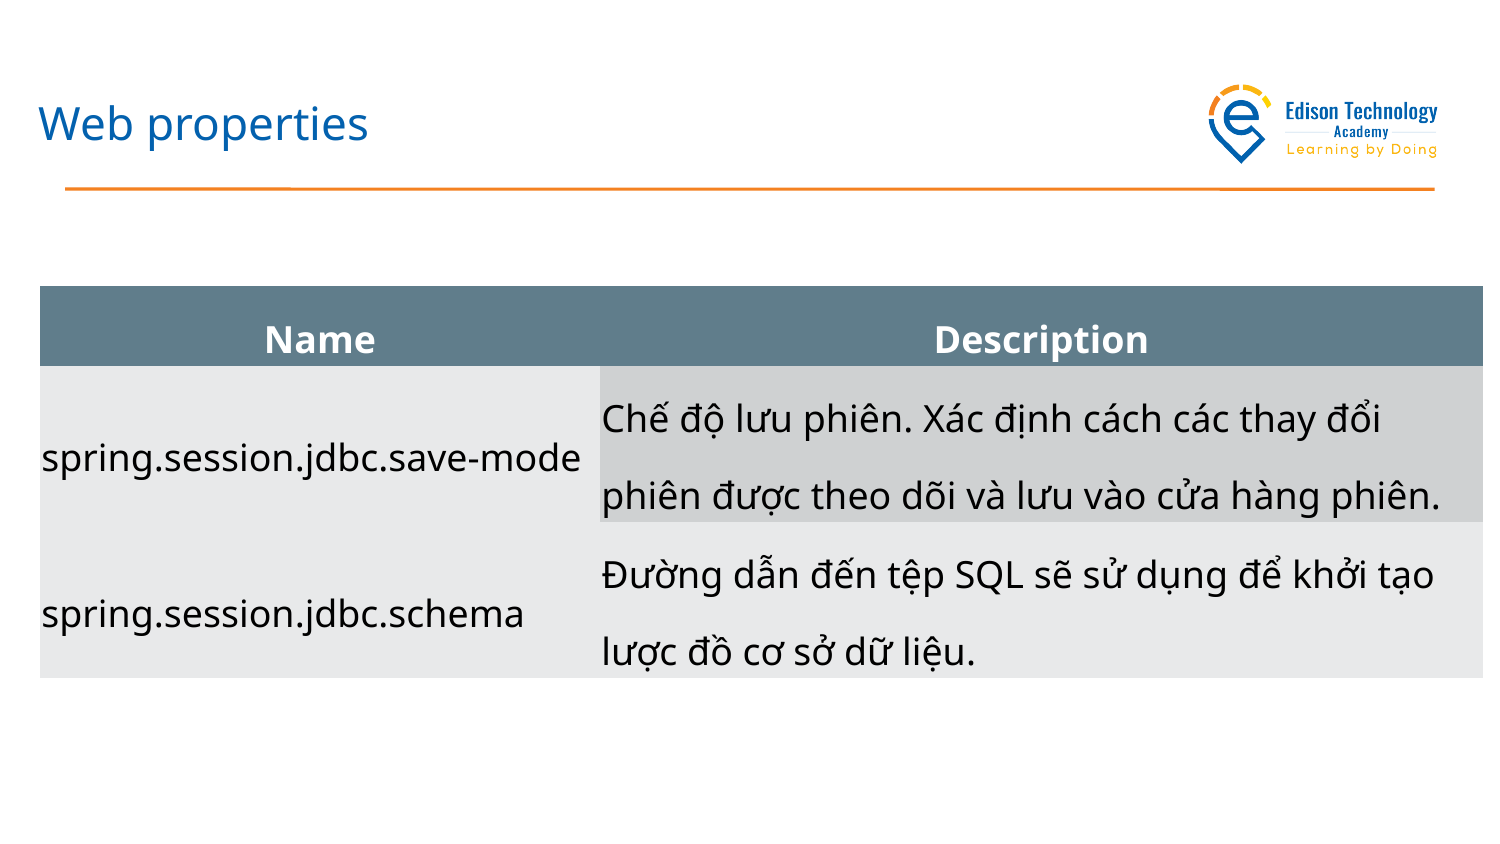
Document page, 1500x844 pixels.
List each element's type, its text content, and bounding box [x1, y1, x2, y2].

table_header Description [600, 286, 1483, 366]
table_cell spring.session.jdbc.save-mode [40, 366, 600, 522]
table_cell Đường dẫn đến tệp SQL sẽ sử dụng để khởi tạo lược đồ cơ sở dữ liệu. [600, 522, 1483, 678]
table_cell spring.session.jdbc.schema [40, 522, 600, 678]
table_cell Chế độ lưu phiên. Xác định cách các thay đổi phiên được theo dõi và lưu vào cửa hàng phiên. [600, 366, 1483, 522]
title Web properties [23, 36, 1353, 165]
table_header Name [40, 286, 600, 366]
picture [1147, 83, 1500, 167]
